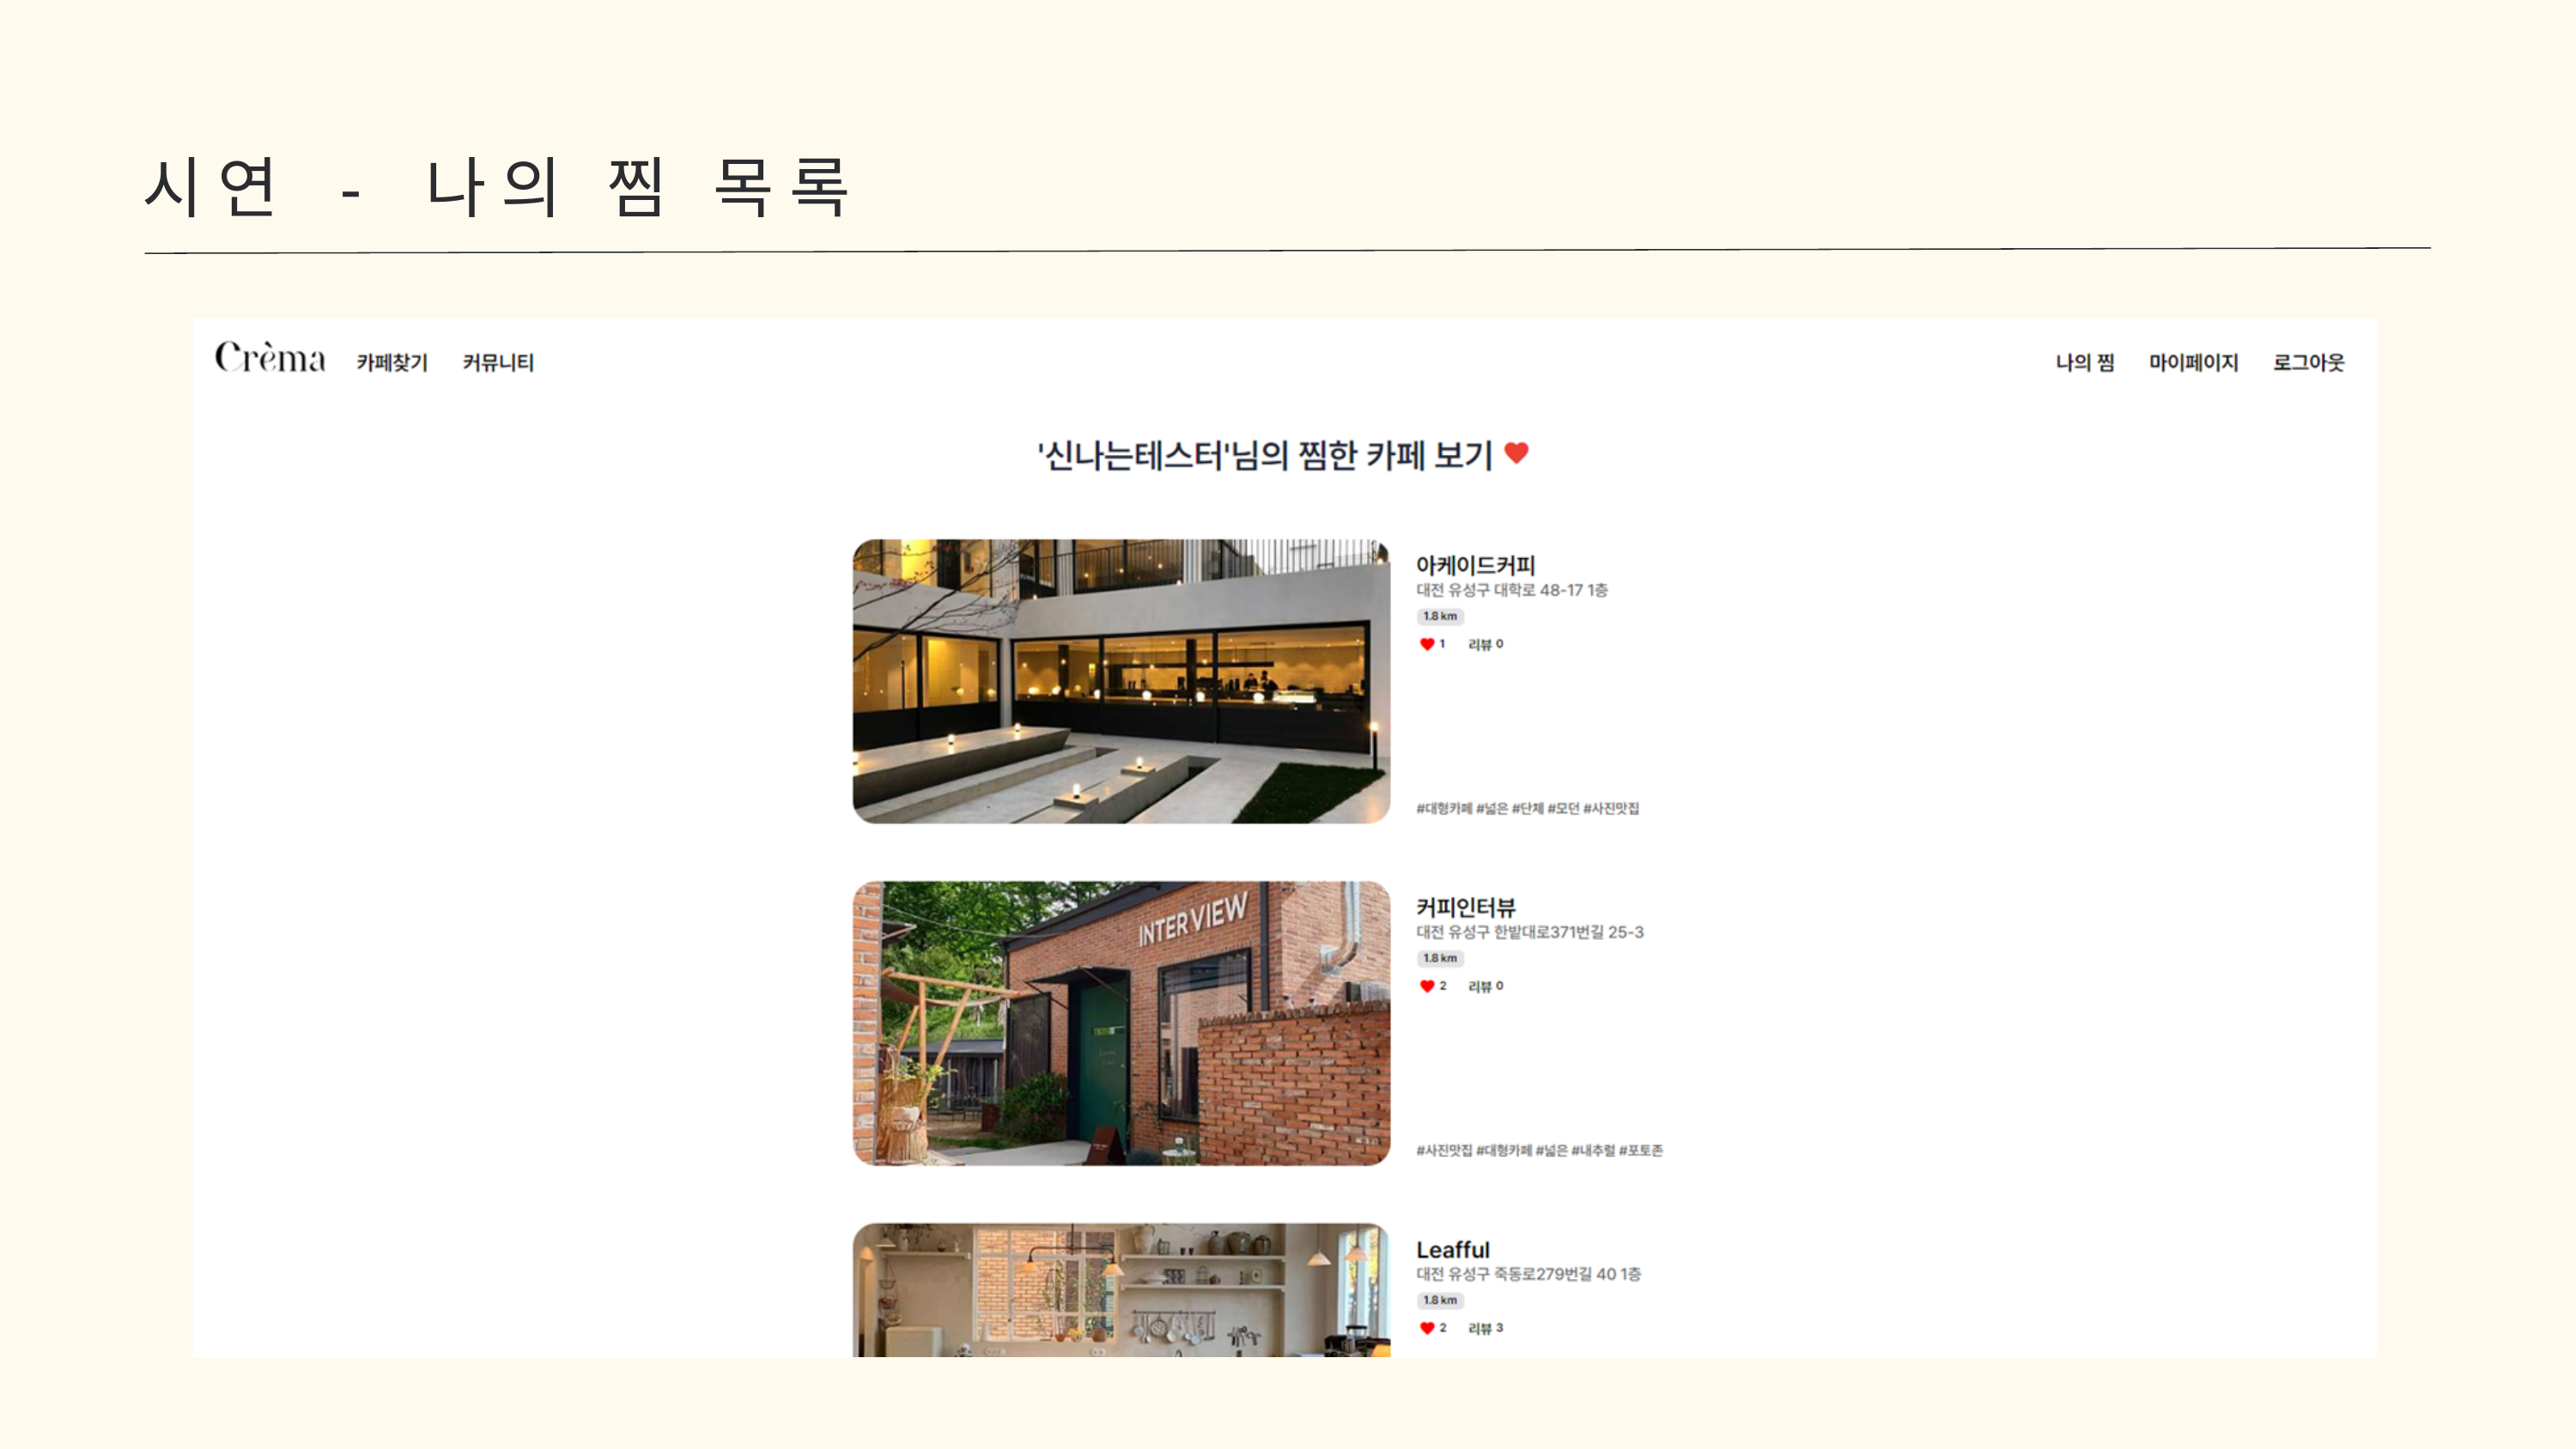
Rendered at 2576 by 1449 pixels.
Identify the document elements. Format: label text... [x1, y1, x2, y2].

text_box [192, 318, 2378, 1357]
text_box 시연 - 나의 찜 목록 [142, 132, 2428, 226]
